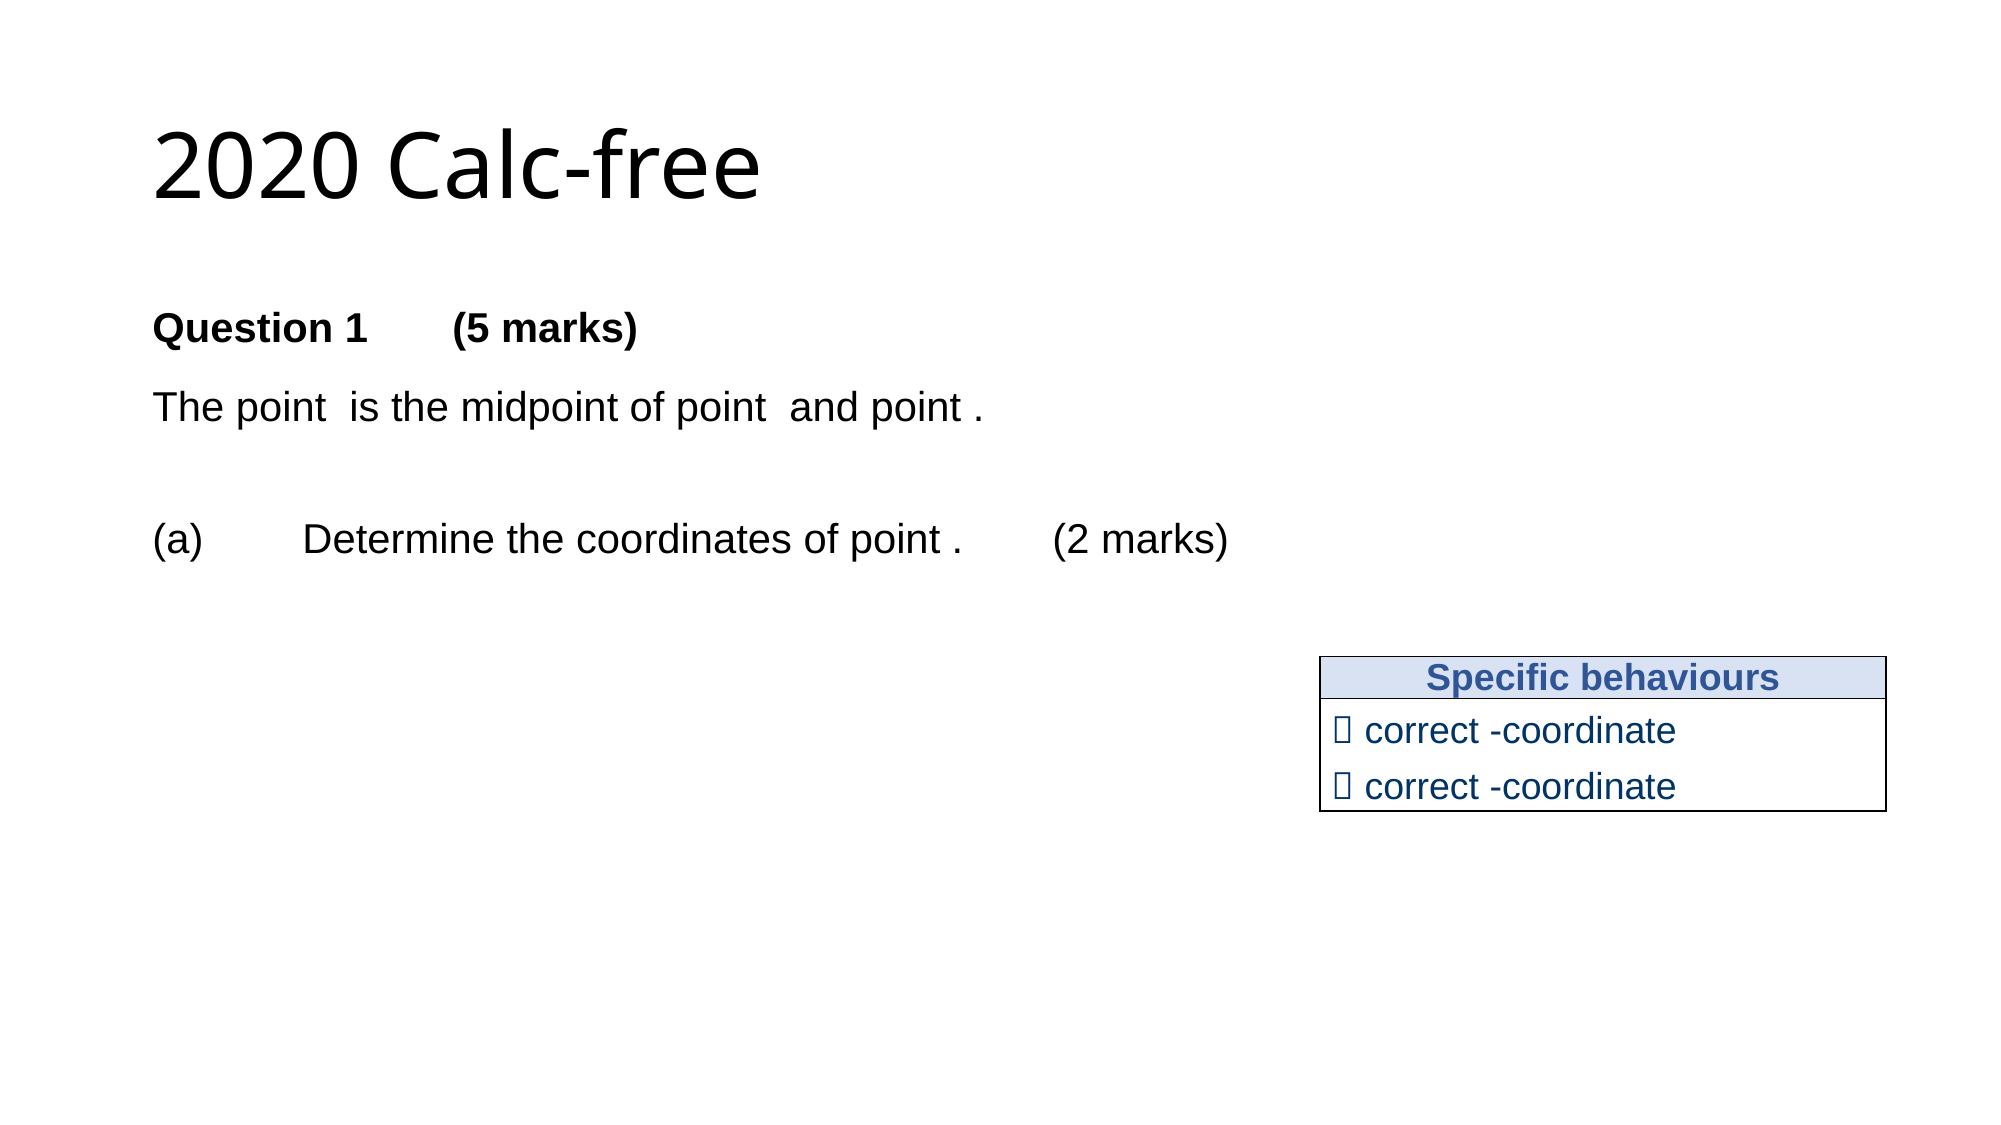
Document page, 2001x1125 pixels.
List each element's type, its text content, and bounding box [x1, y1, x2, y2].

title 2020 Calc-free [137, 59, 1863, 278]
